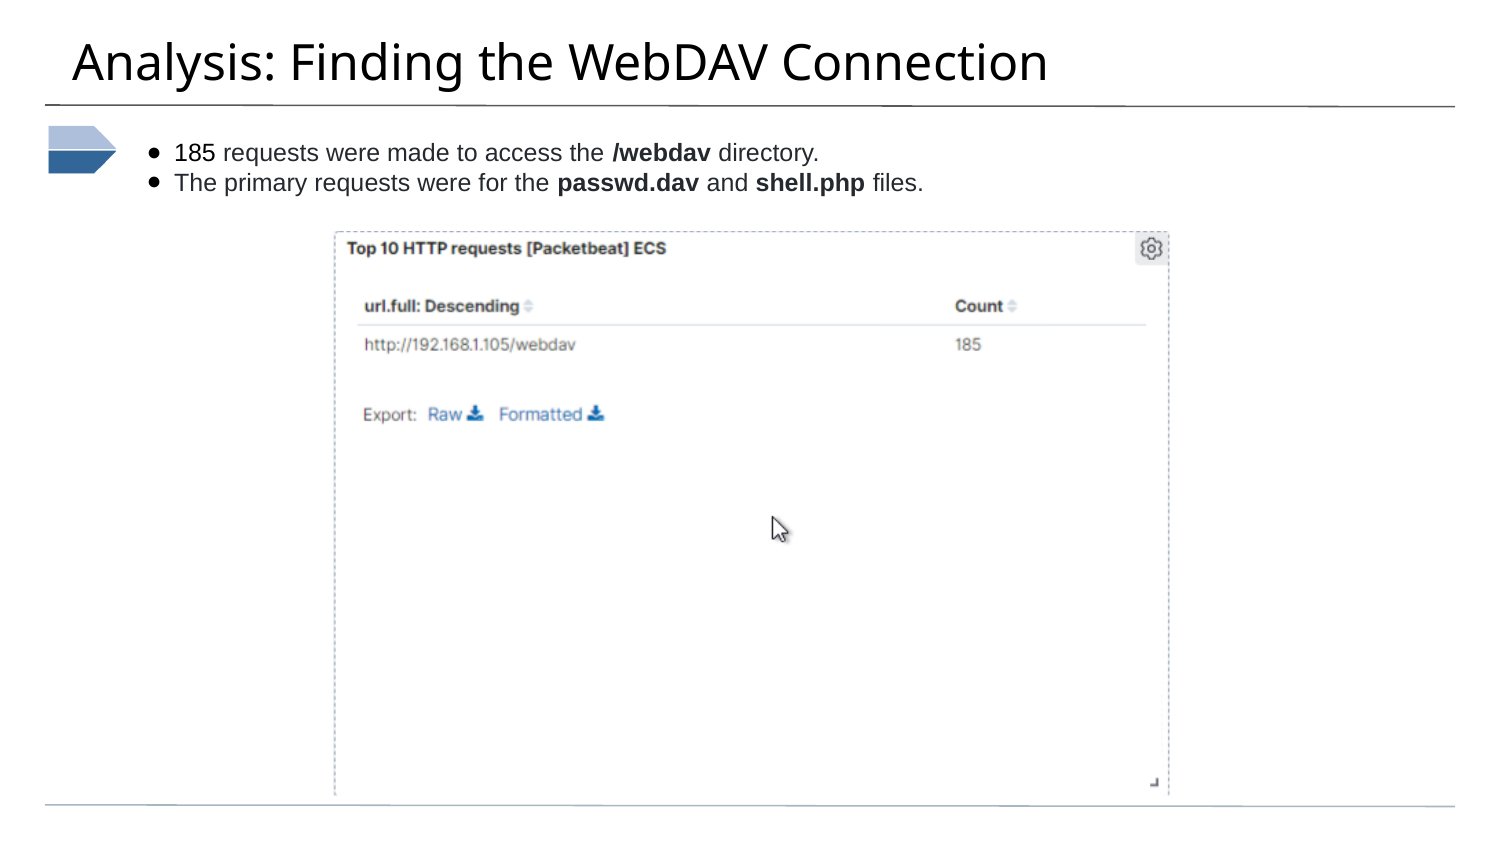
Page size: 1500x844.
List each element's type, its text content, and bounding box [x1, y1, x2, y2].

picture [46, 121, 117, 177]
picture [332, 231, 1171, 800]
title Analysis: Finding the WebDAV Connection [0, 0, 1500, 88]
subtitle 185 requests were made to access the /webdav directory. The primary requests were for the passwd.dav and shell.php files. [46, 121, 1457, 281]
